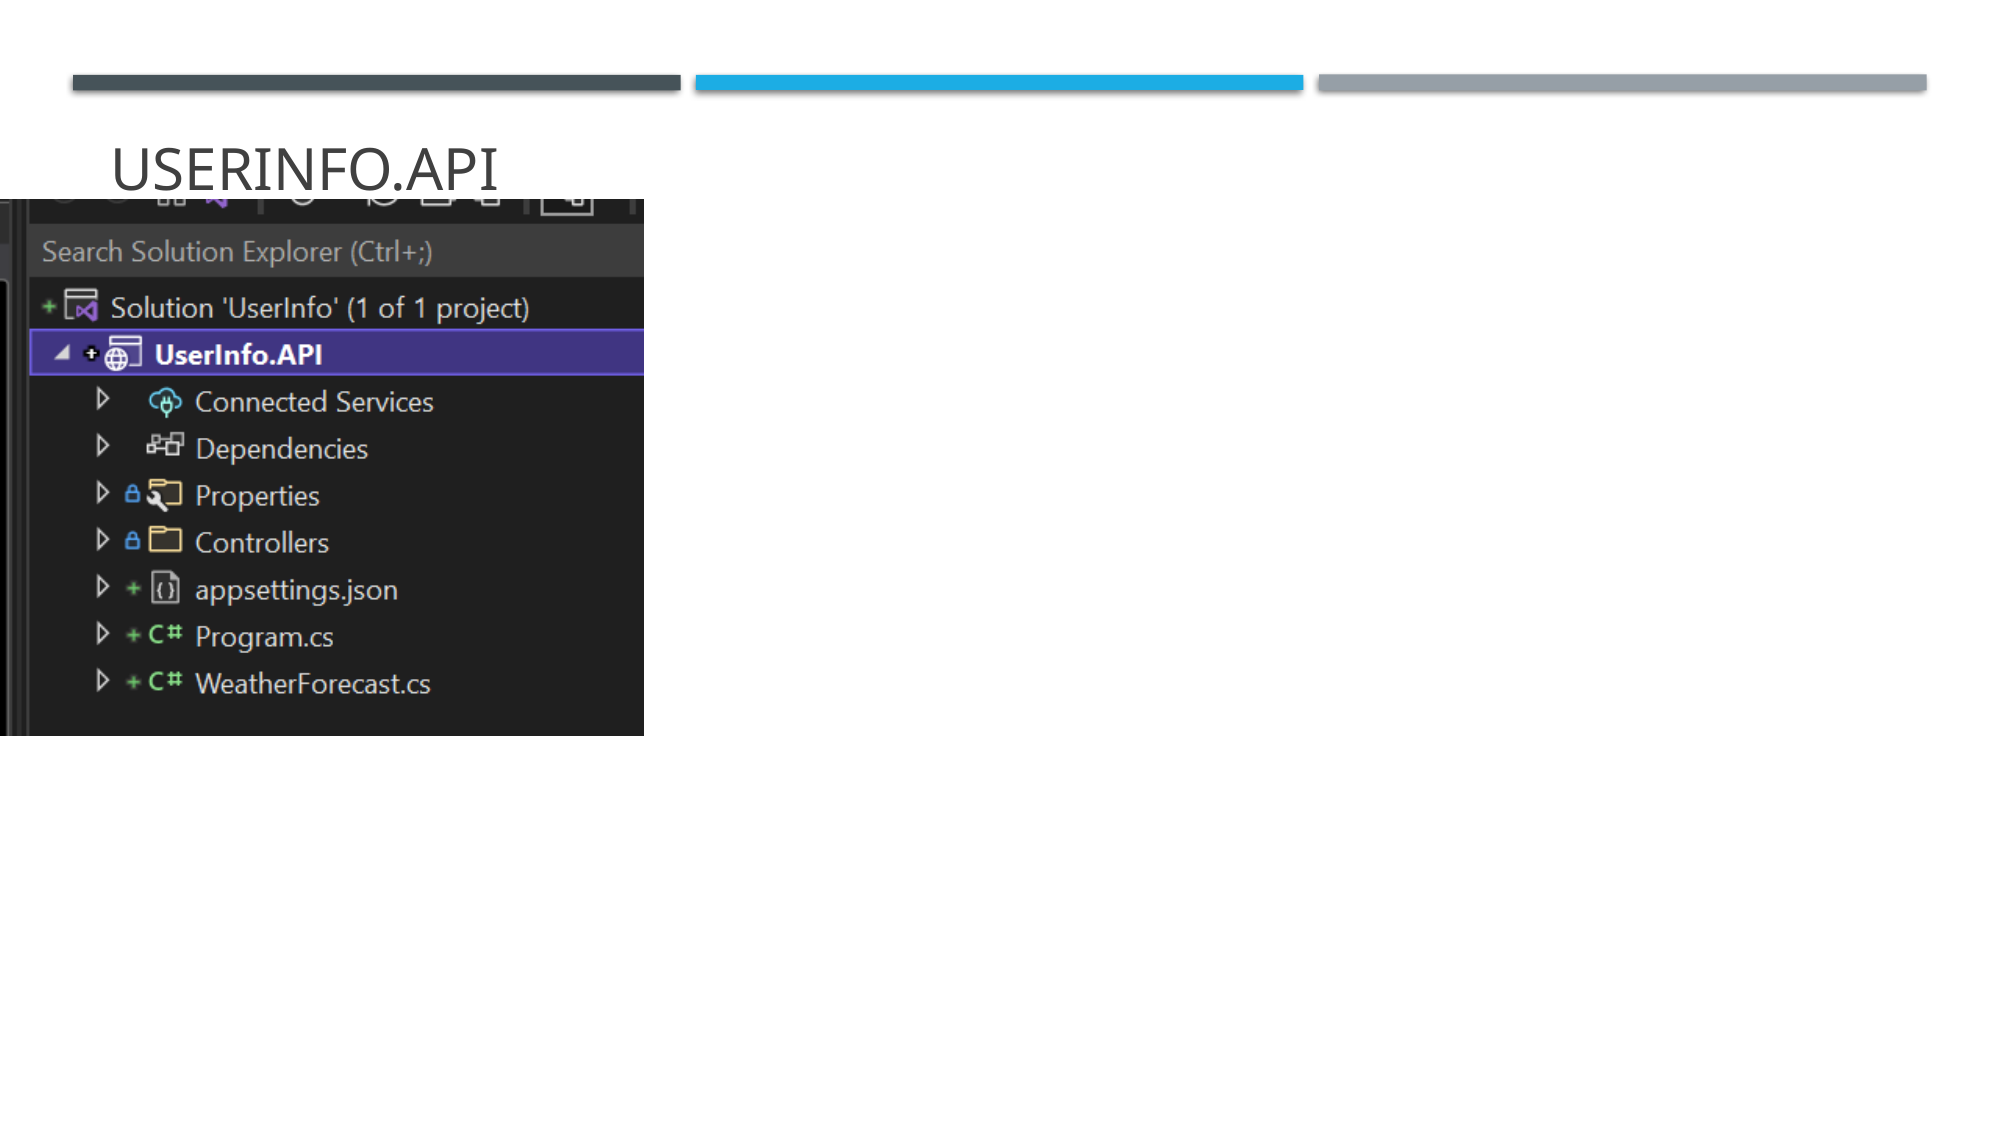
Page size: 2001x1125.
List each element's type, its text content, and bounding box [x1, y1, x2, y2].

picture [0, 199, 645, 737]
title Userinfo.api [95, 115, 1905, 210]
